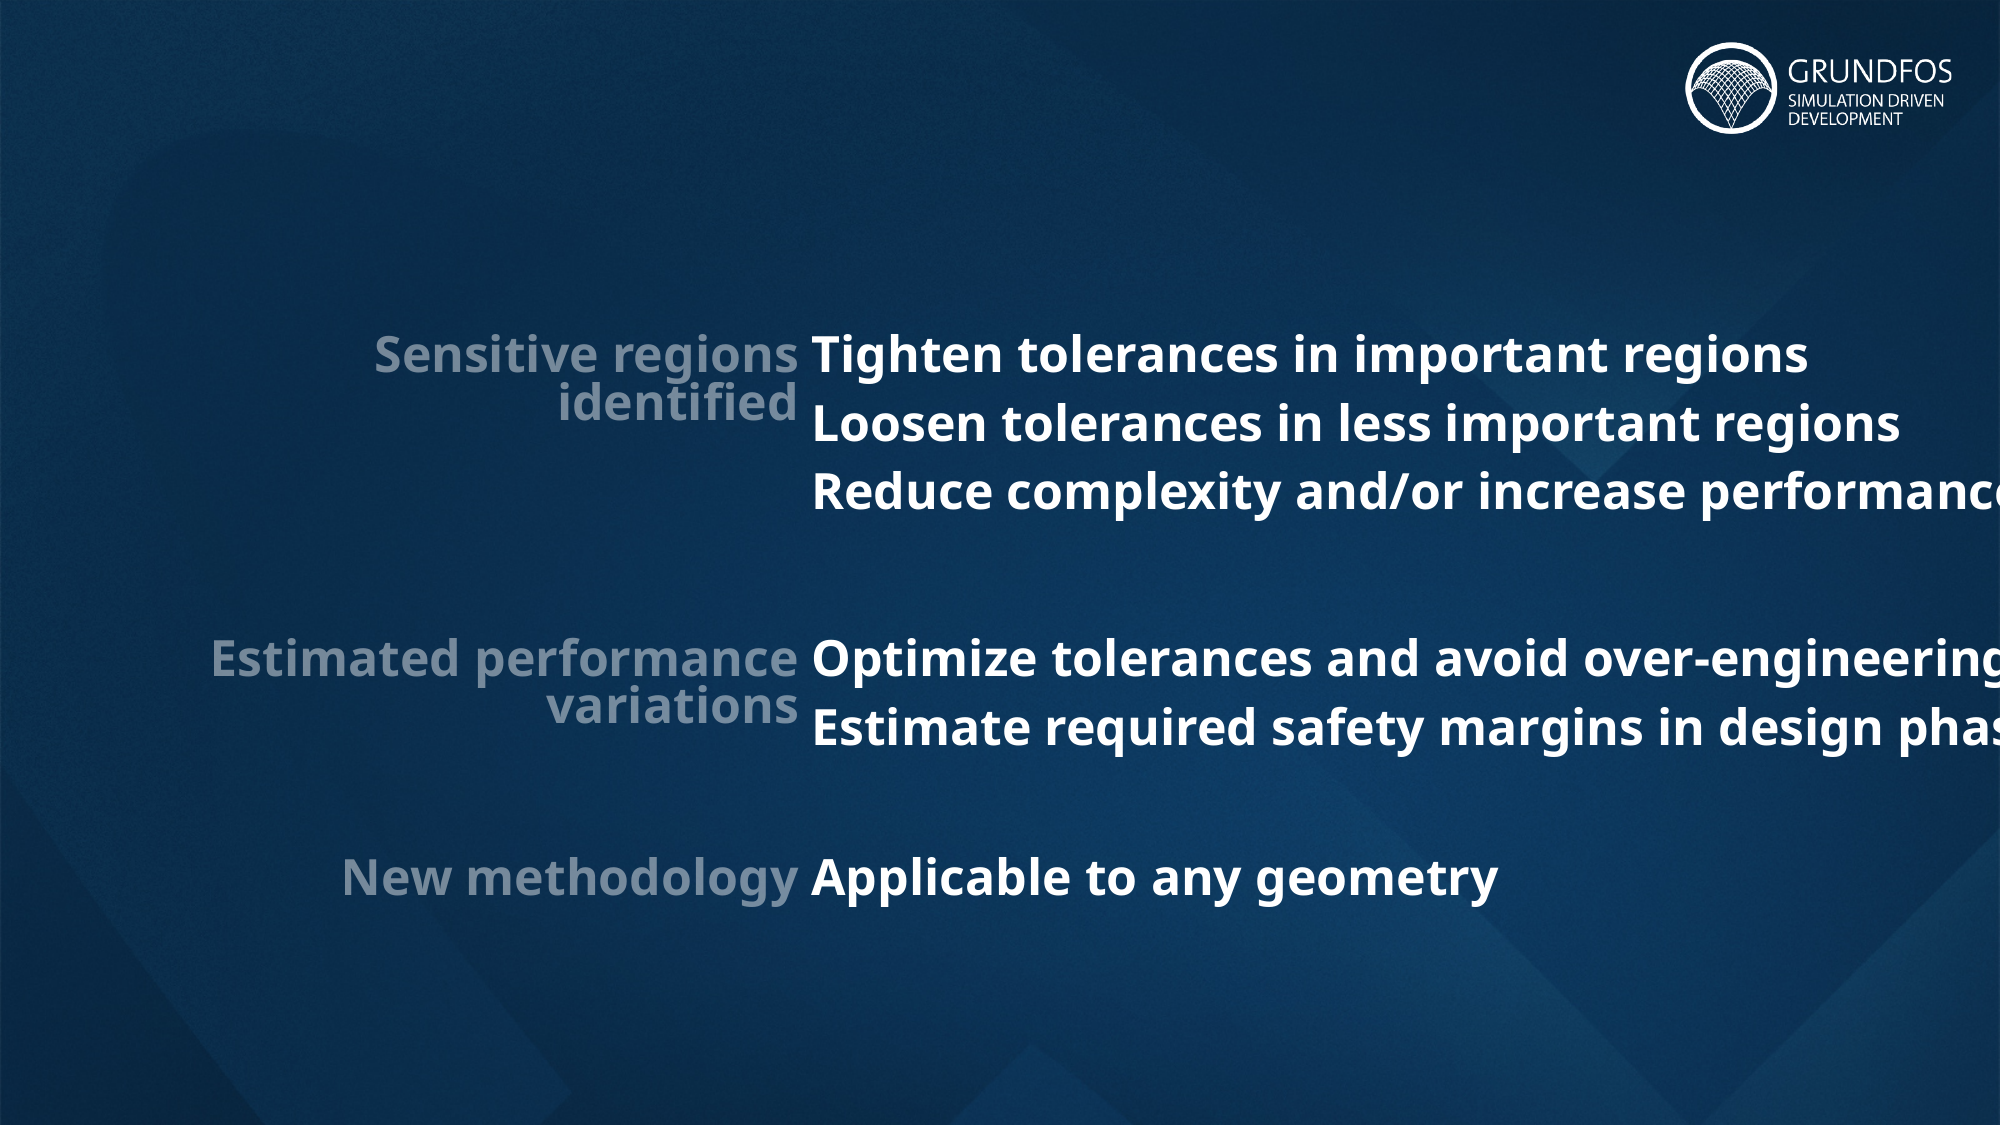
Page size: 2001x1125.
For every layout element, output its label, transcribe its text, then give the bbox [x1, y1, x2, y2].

text_box Estimate required safety margins in design phase [811, 706, 2000, 755]
text_box Sensitive regions identified [181, 334, 799, 431]
picture [0, 0, 2000, 1125]
text_box Reduce complexity and/or increase performance [811, 471, 2000, 520]
text_box Optimize tolerances and avoid over-engineering [811, 637, 2000, 686]
text_box Estimated performance variations [47, 637, 799, 734]
text_box [97, 606, 992, 679]
text_box Loosen tolerances in less important regions [811, 402, 2000, 451]
text_box Applicable to any geometry [811, 857, 1910, 906]
text_box Tighten tolerances in important regions [811, 334, 1971, 383]
text_box New methodology [278, 857, 799, 906]
title 7. Conclusion [59, 59, 1941, 170]
